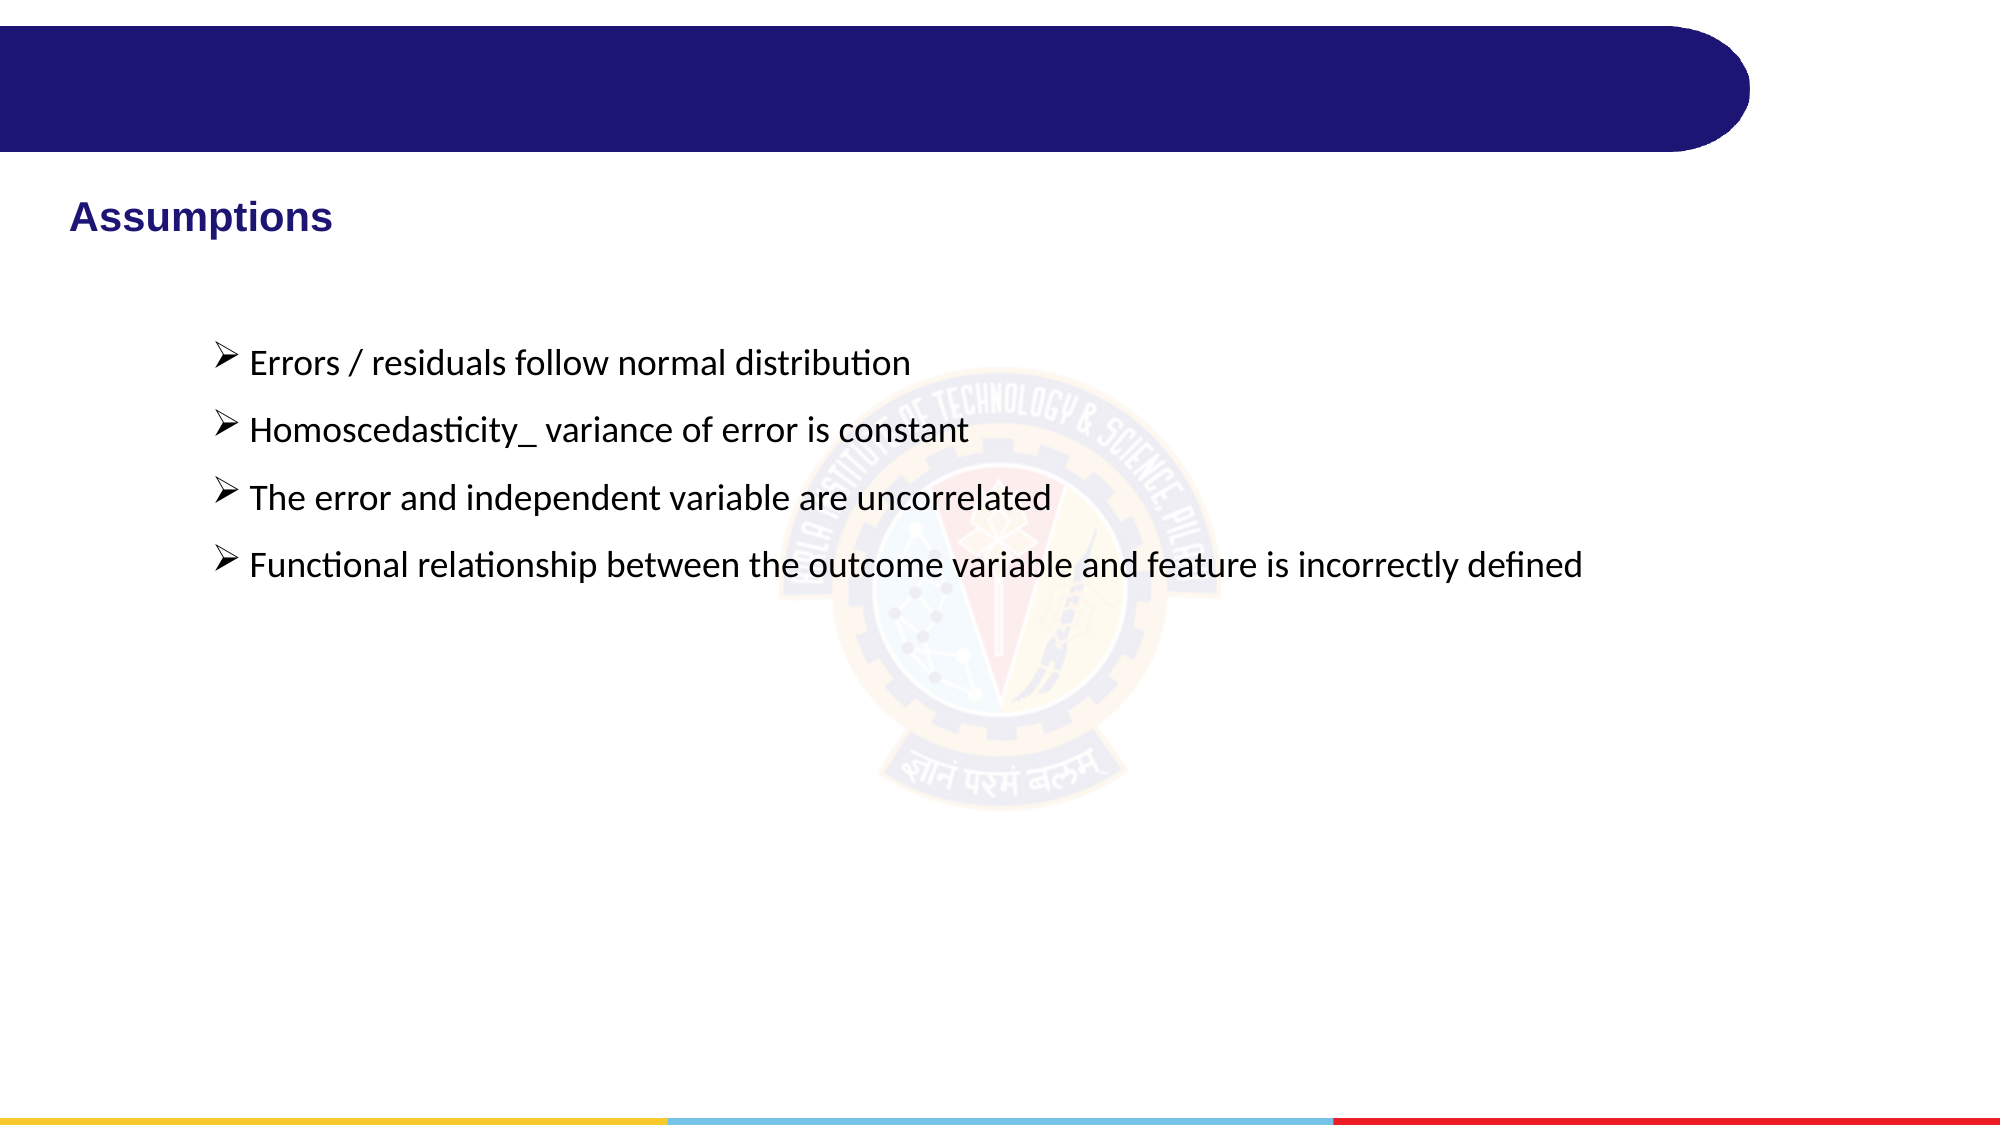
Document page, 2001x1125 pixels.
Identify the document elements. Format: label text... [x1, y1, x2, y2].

list Assumptions [54, 187, 1891, 253]
list Errors / residuals follow normal distribution Homoscedasticity_ variance of error is constant The error and independent variable are uncorrelated Functional relationship between the outcome variable and feature is incorrectly defined [140, 262, 1808, 711]
picture [0, 26, 1750, 152]
picture [0, 1118, 2000, 1125]
